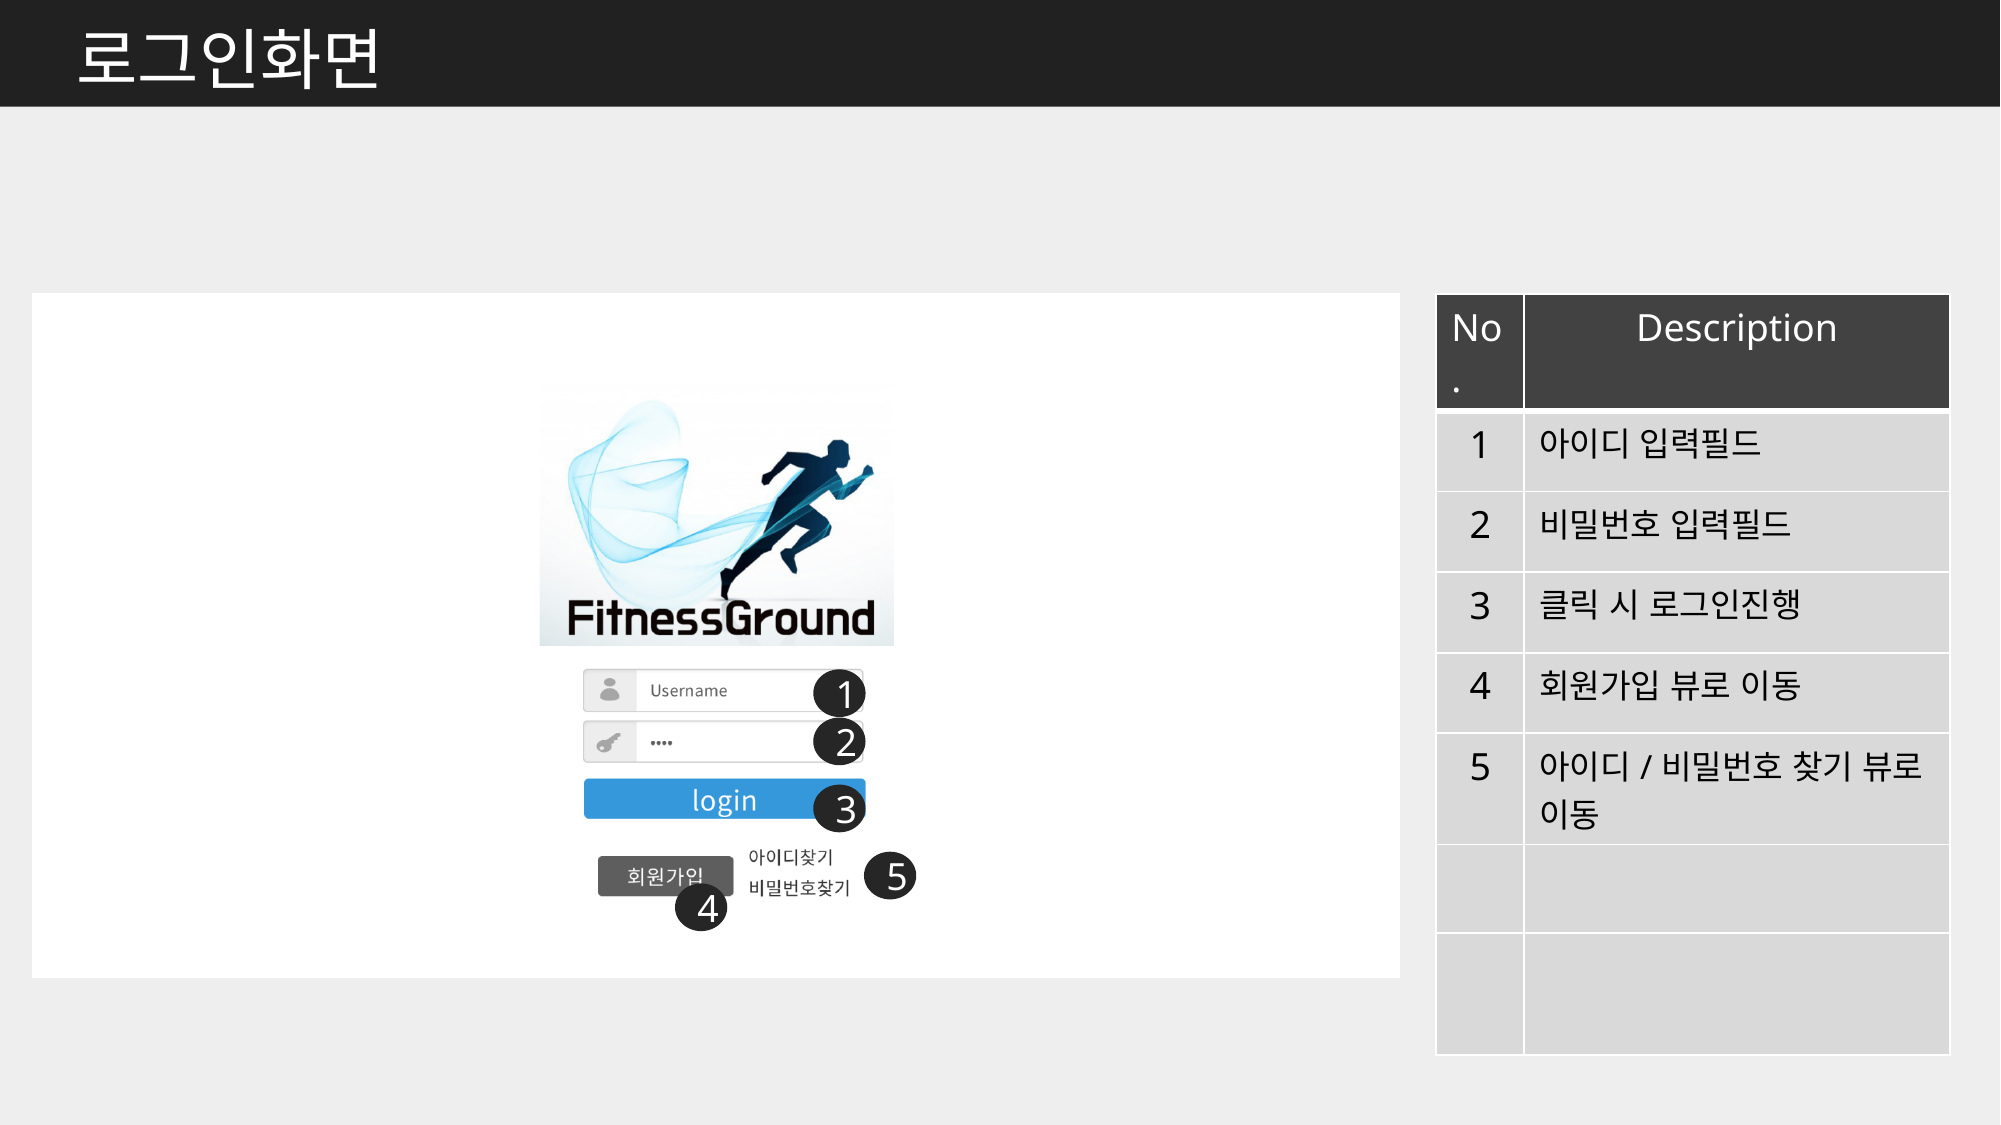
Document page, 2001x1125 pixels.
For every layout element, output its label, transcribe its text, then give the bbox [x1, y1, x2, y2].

table_cell 아이디/비밀번호 찾기 뷰로 이동 [1525, 734, 1949, 844]
table_cell 비밀번호 입력필드 [1525, 492, 1949, 571]
table_header No. [1437, 295, 1523, 408]
table_cell 회원가입 뷰로 이동 [1525, 654, 1949, 732]
table_cell 아이디 입력필드 [1525, 414, 1949, 491]
table_header Description [1525, 295, 1949, 408]
title 로그인화면 [61, 16, 466, 107]
table_cell 3 [1437, 573, 1523, 652]
table_cell [1437, 934, 1523, 1054]
table_cell [1437, 845, 1523, 932]
table_cell 5 [1437, 734, 1523, 844]
table_cell 클릭 시 로그인진행 [1525, 573, 1949, 652]
table_cell 1 [1437, 414, 1523, 491]
table_cell [1525, 845, 1949, 932]
table_cell 4 [1437, 654, 1523, 732]
table_cell 2 [1437, 492, 1523, 571]
table_cell [1525, 934, 1949, 1054]
picture [32, 293, 1400, 978]
